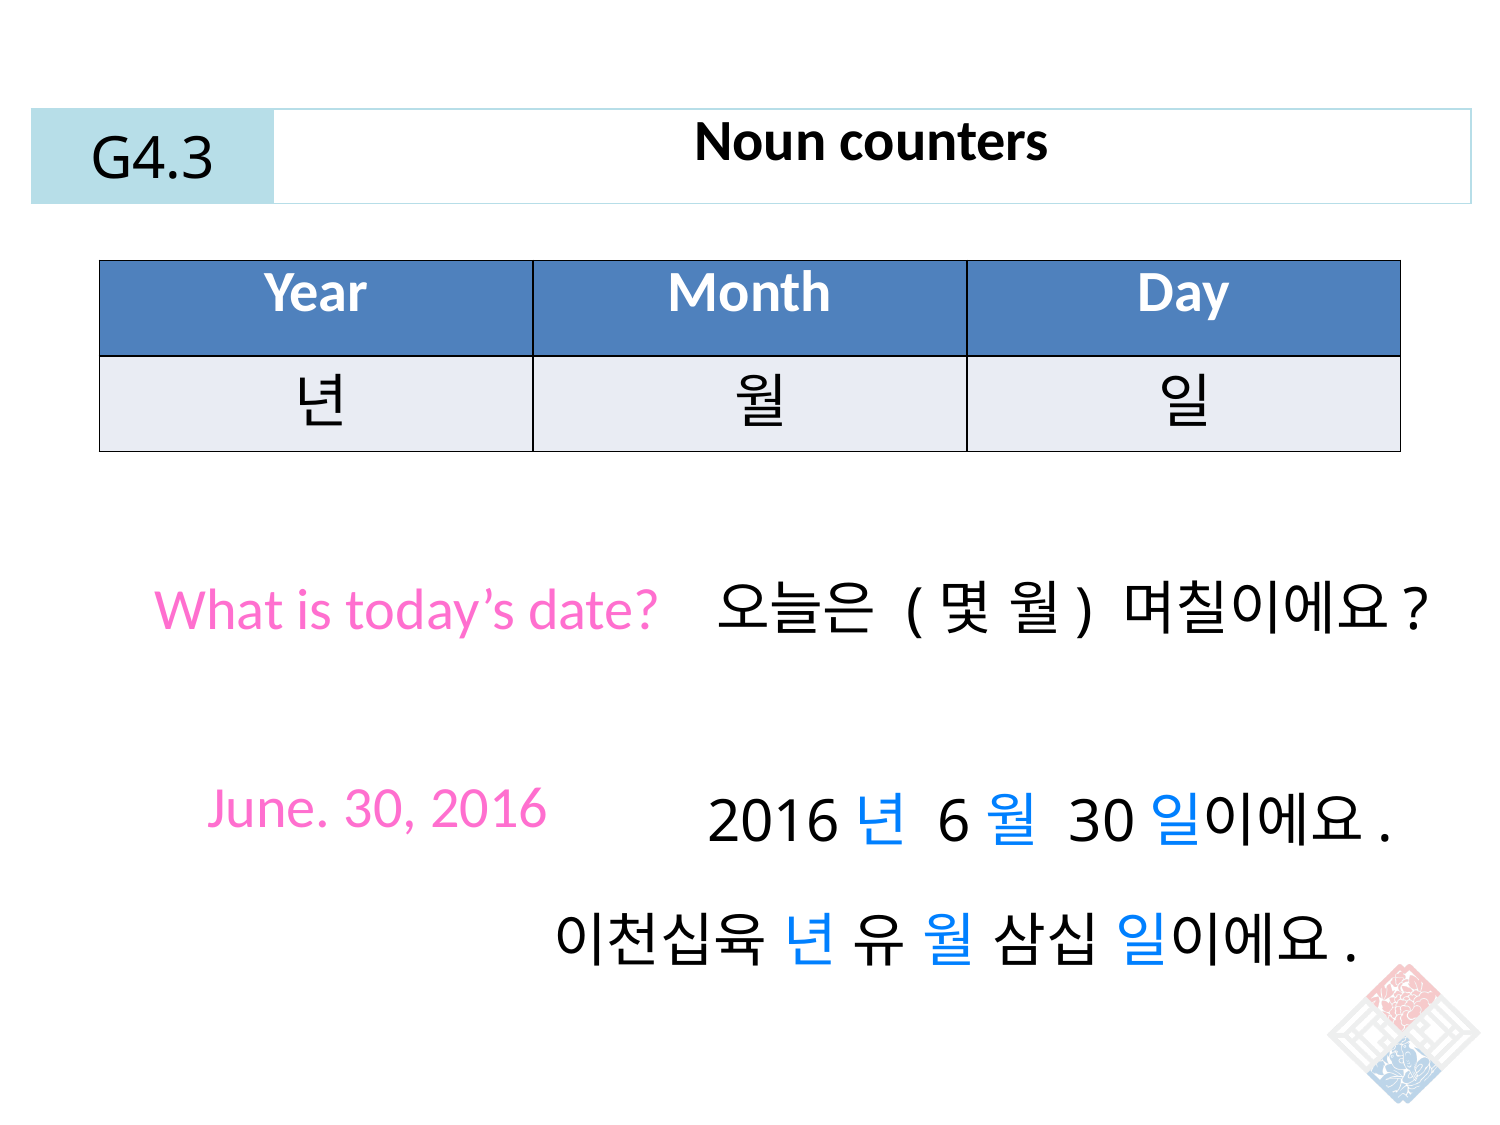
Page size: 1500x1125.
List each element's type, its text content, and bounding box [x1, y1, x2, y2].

table_cell [534, 357, 966, 451]
text_box What is today’s date? June. 30, 2016 [139, 563, 719, 847]
text_box 년 [280, 356, 364, 442]
table_header Day [968, 261, 1400, 355]
text_box 월 [719, 356, 803, 442]
table_cell [100, 357, 532, 451]
table_header Year [100, 261, 532, 355]
text_box 2016년 6월 30일이에요. [692, 775, 1408, 861]
text_box [1323, 956, 1484, 1112]
table_header Noun counters [274, 110, 1470, 203]
text_box 오늘은 (몇 월) 며칠이에요? [701, 563, 1444, 649]
text_box 이천십육 년 유 월 삼십 일이에요. [538, 896, 1375, 981]
text_box 일 [1143, 356, 1227, 442]
table_cell [968, 357, 1400, 451]
table_header G4.3 [32, 110, 272, 203]
table_header Month [534, 261, 966, 355]
